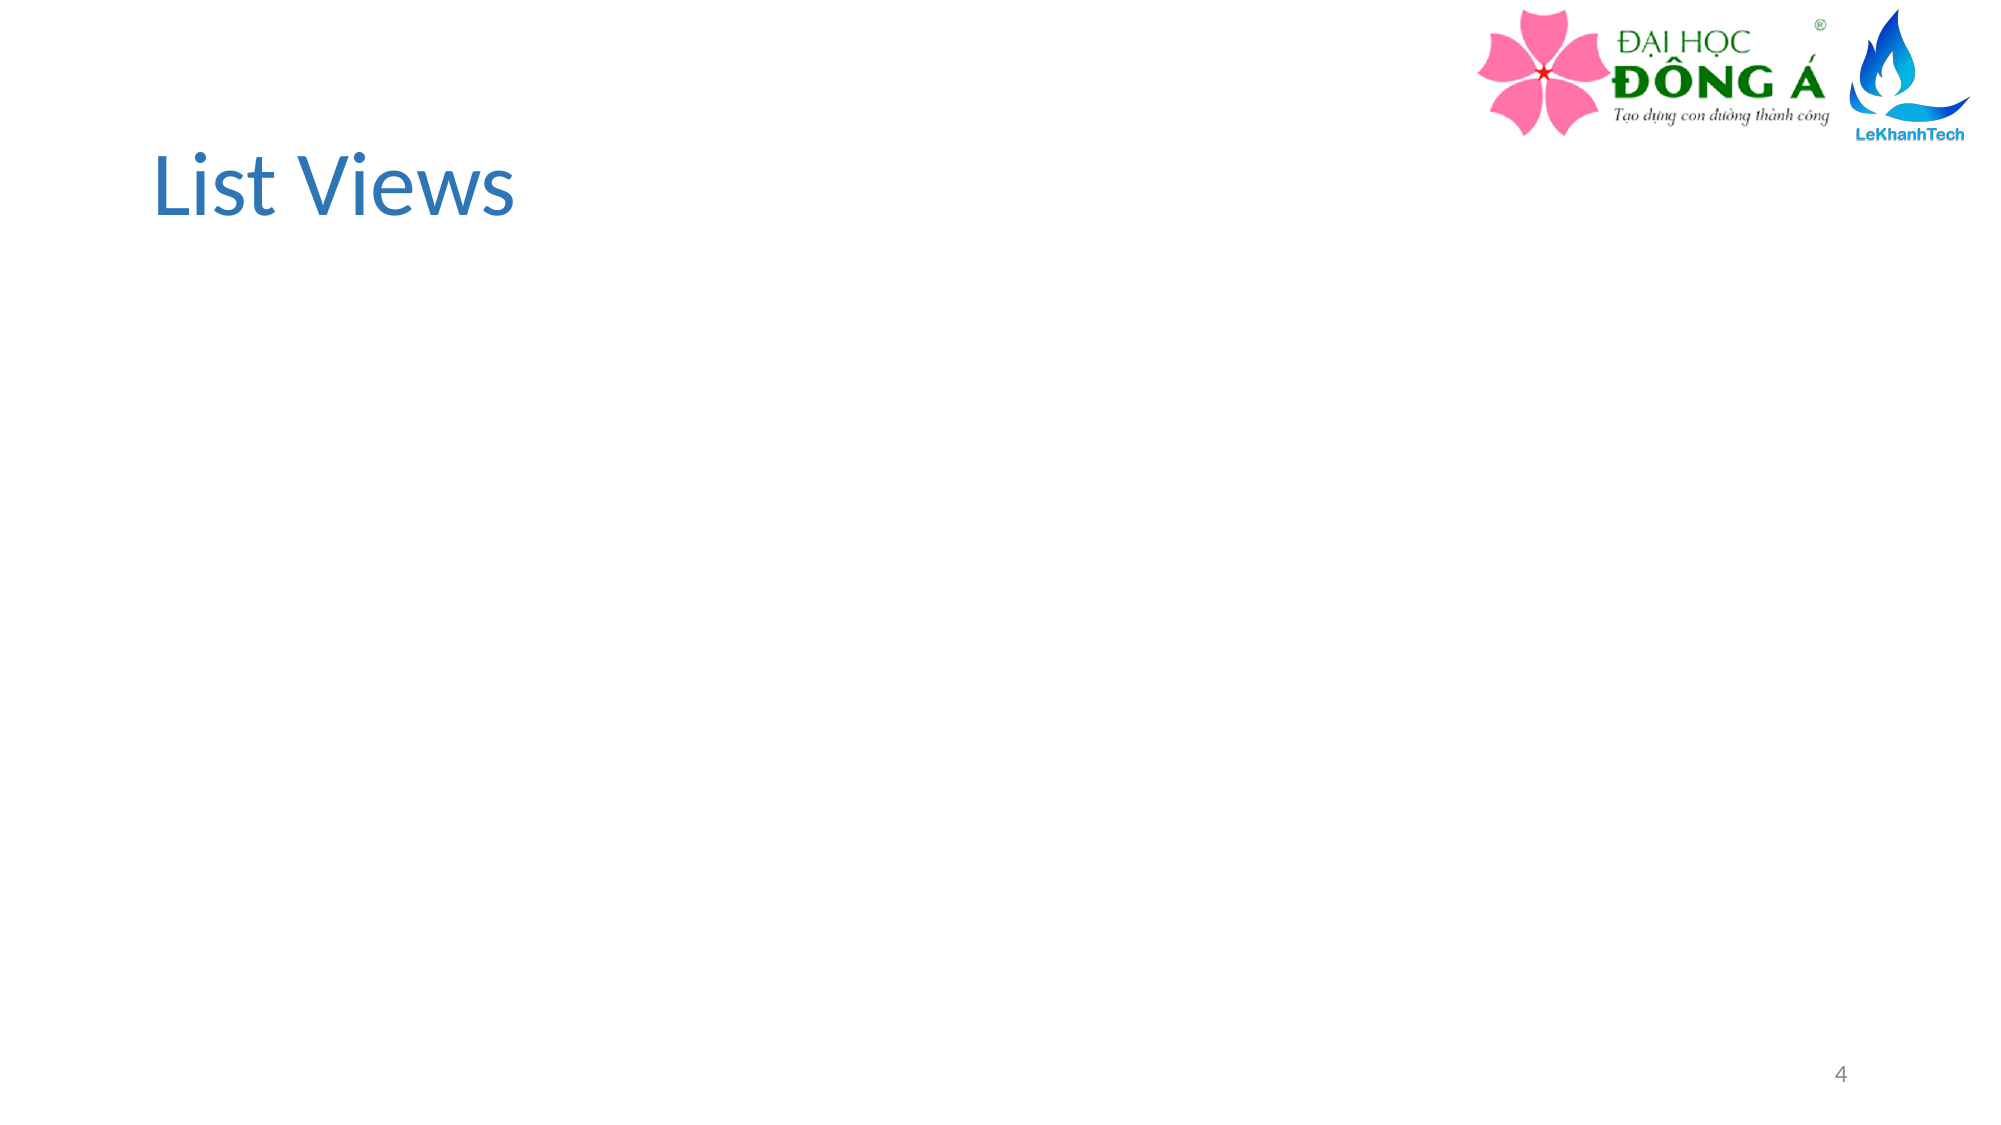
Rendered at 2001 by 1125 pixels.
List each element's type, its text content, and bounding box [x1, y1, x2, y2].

title List Views [137, 91, 1863, 280]
picture [1465, 5, 1980, 144]
slide_number 4 [1412, 1042, 1863, 1103]
